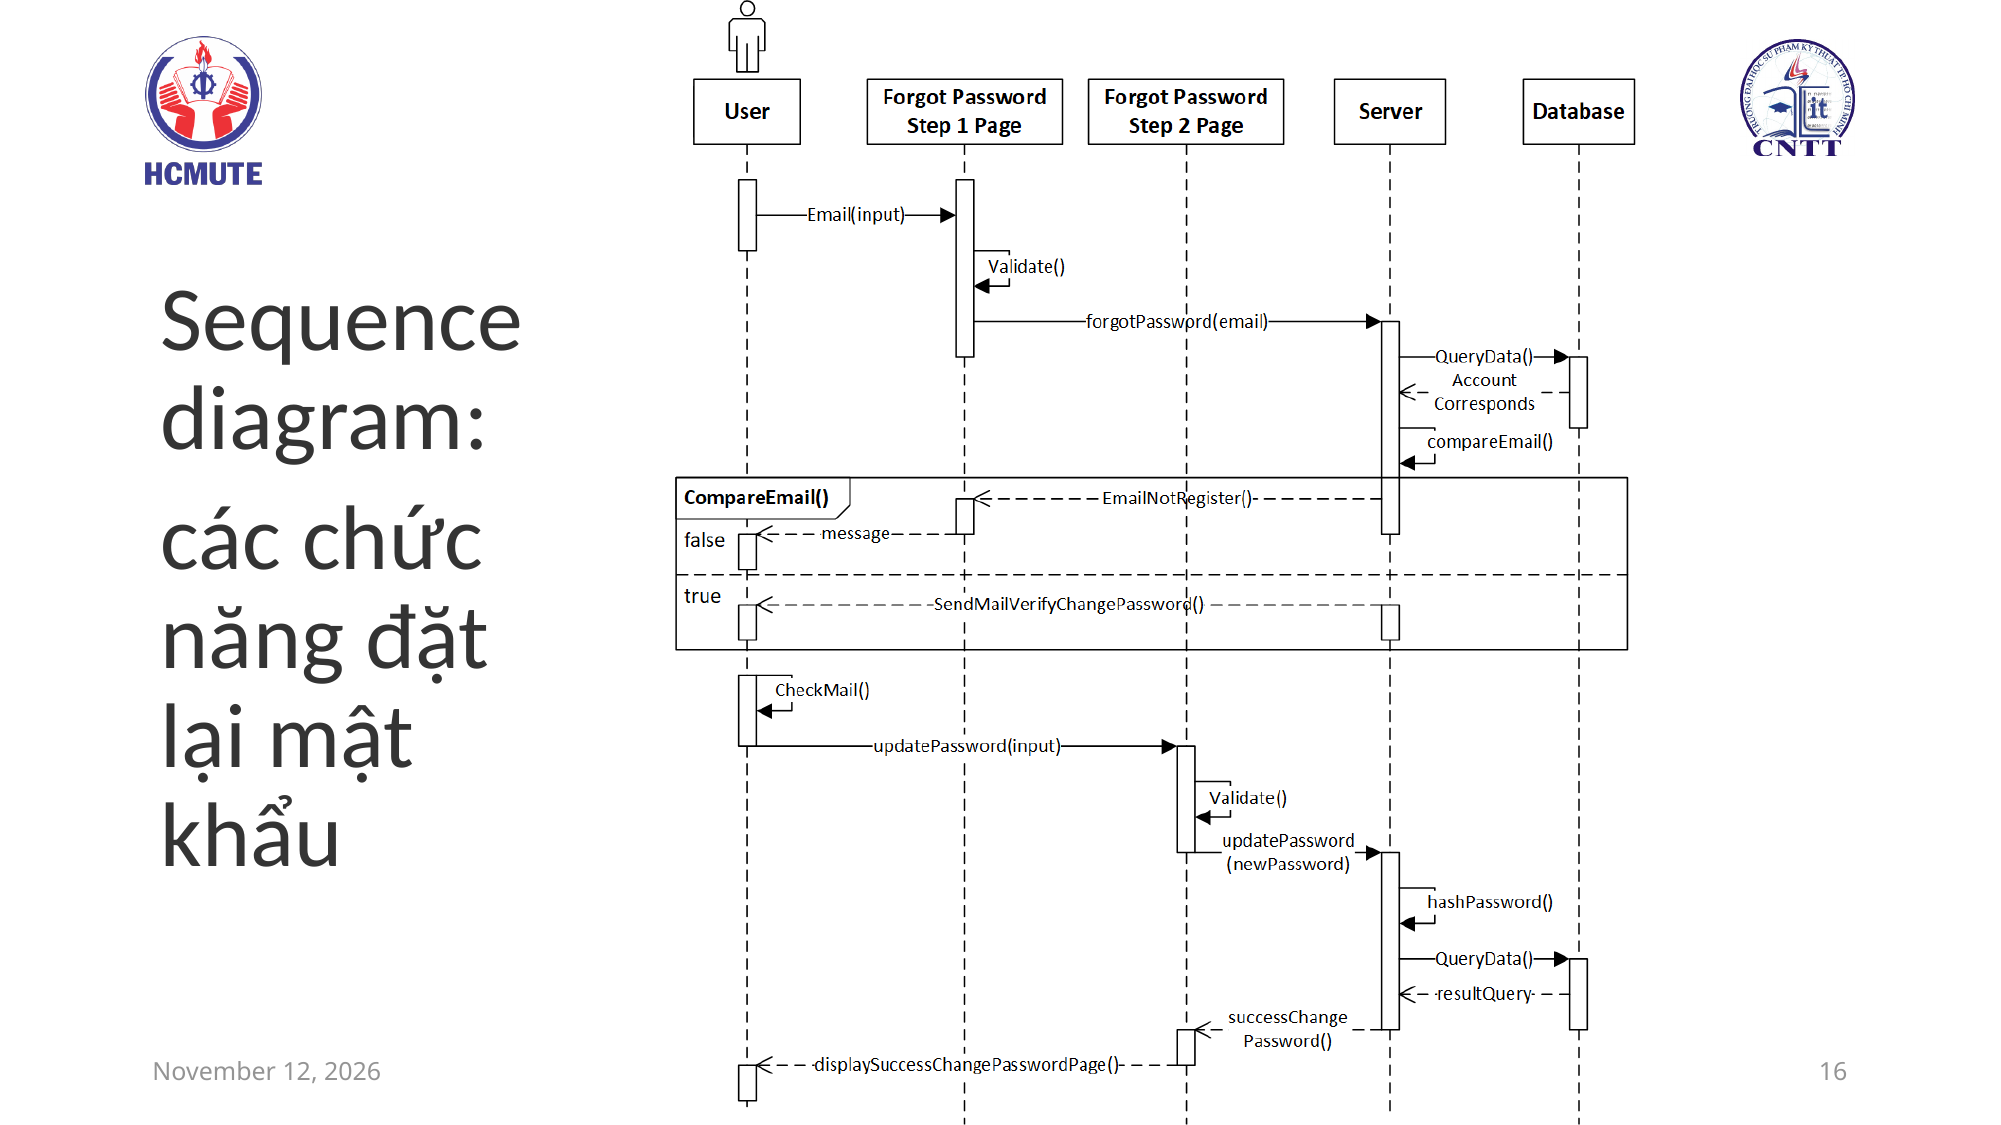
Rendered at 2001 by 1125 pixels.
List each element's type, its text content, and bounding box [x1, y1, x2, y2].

picture [672, 0, 1637, 1125]
picture [145, 36, 262, 185]
picture [1740, 39, 1855, 156]
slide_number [137, 1042, 588, 1103]
text_box Sequence diagram: các chức năng đặt lại mật khẩu [145, 185, 563, 973]
slide_number 15 [1637, 1042, 1863, 1103]
